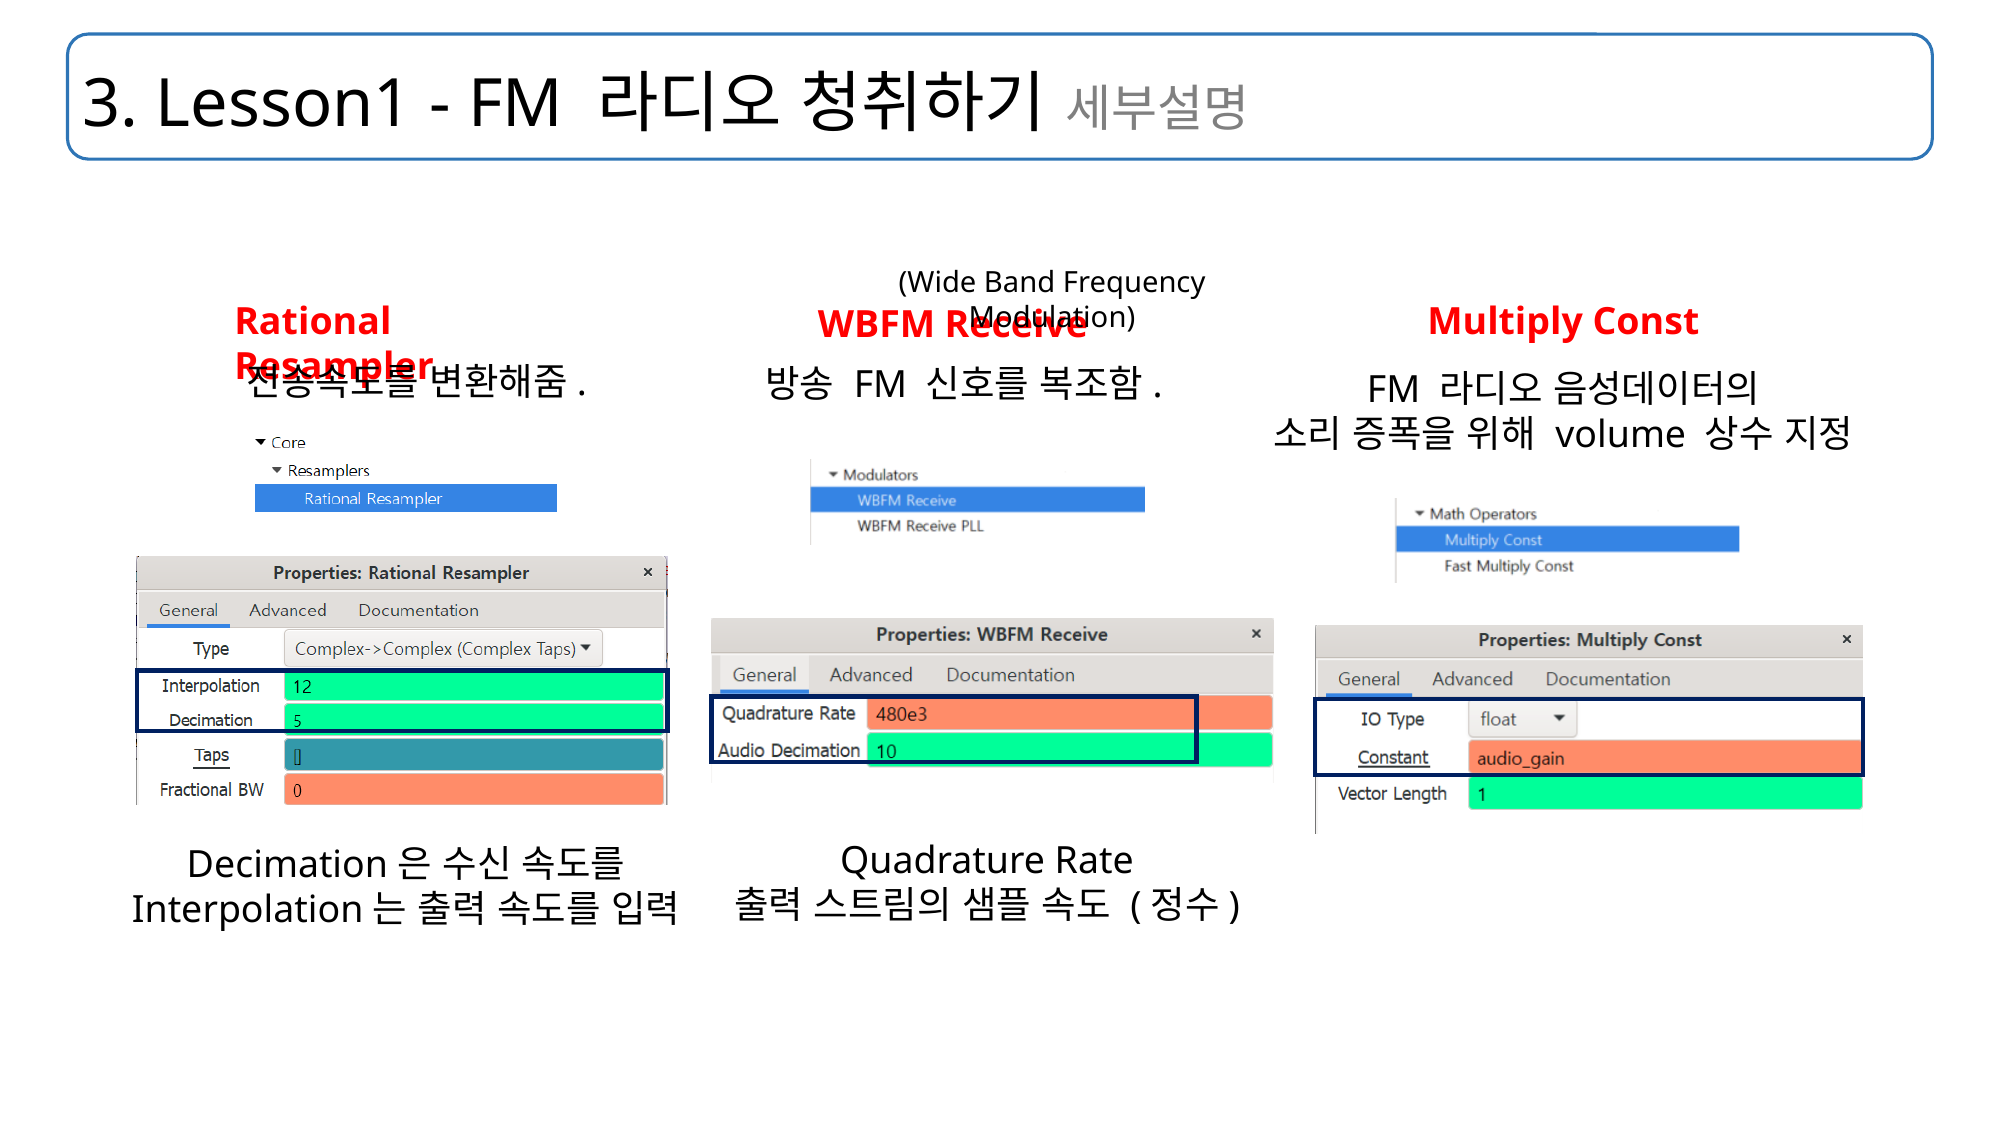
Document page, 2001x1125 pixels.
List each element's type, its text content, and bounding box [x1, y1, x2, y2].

picture [810, 459, 1145, 545]
picture [1315, 625, 1863, 834]
picture [711, 618, 1274, 783]
text_box WBFM Receive [773, 292, 1133, 352]
text_box Multiply Const [1384, 289, 1743, 350]
title 3. Lesson1 - FM 라디오 청취하기 세부설명 [67, 41, 1933, 167]
text_box FM 라디오 음성데이터의 소리 증폭을 위해 volume 상수 지정 [1248, 357, 1879, 463]
text_box Decimation은 수신 속도를 Interpolation는 출력 속도를 입력 [115, 832, 697, 938]
text_box 방송 FM 신호를 복조함. [702, 352, 1225, 412]
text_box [136, 556, 668, 805]
picture [1394, 498, 1740, 584]
text_box (Wide Band Frequency Modulation) [797, 255, 1308, 341]
text_box Rational Resampler [219, 289, 579, 350]
text_box 전송속도를 변환해줌. [185, 350, 648, 410]
text_box Quadrature Rate 출력 스트림의 샘플 속도 (정수) [696, 828, 1278, 934]
picture [255, 429, 557, 513]
